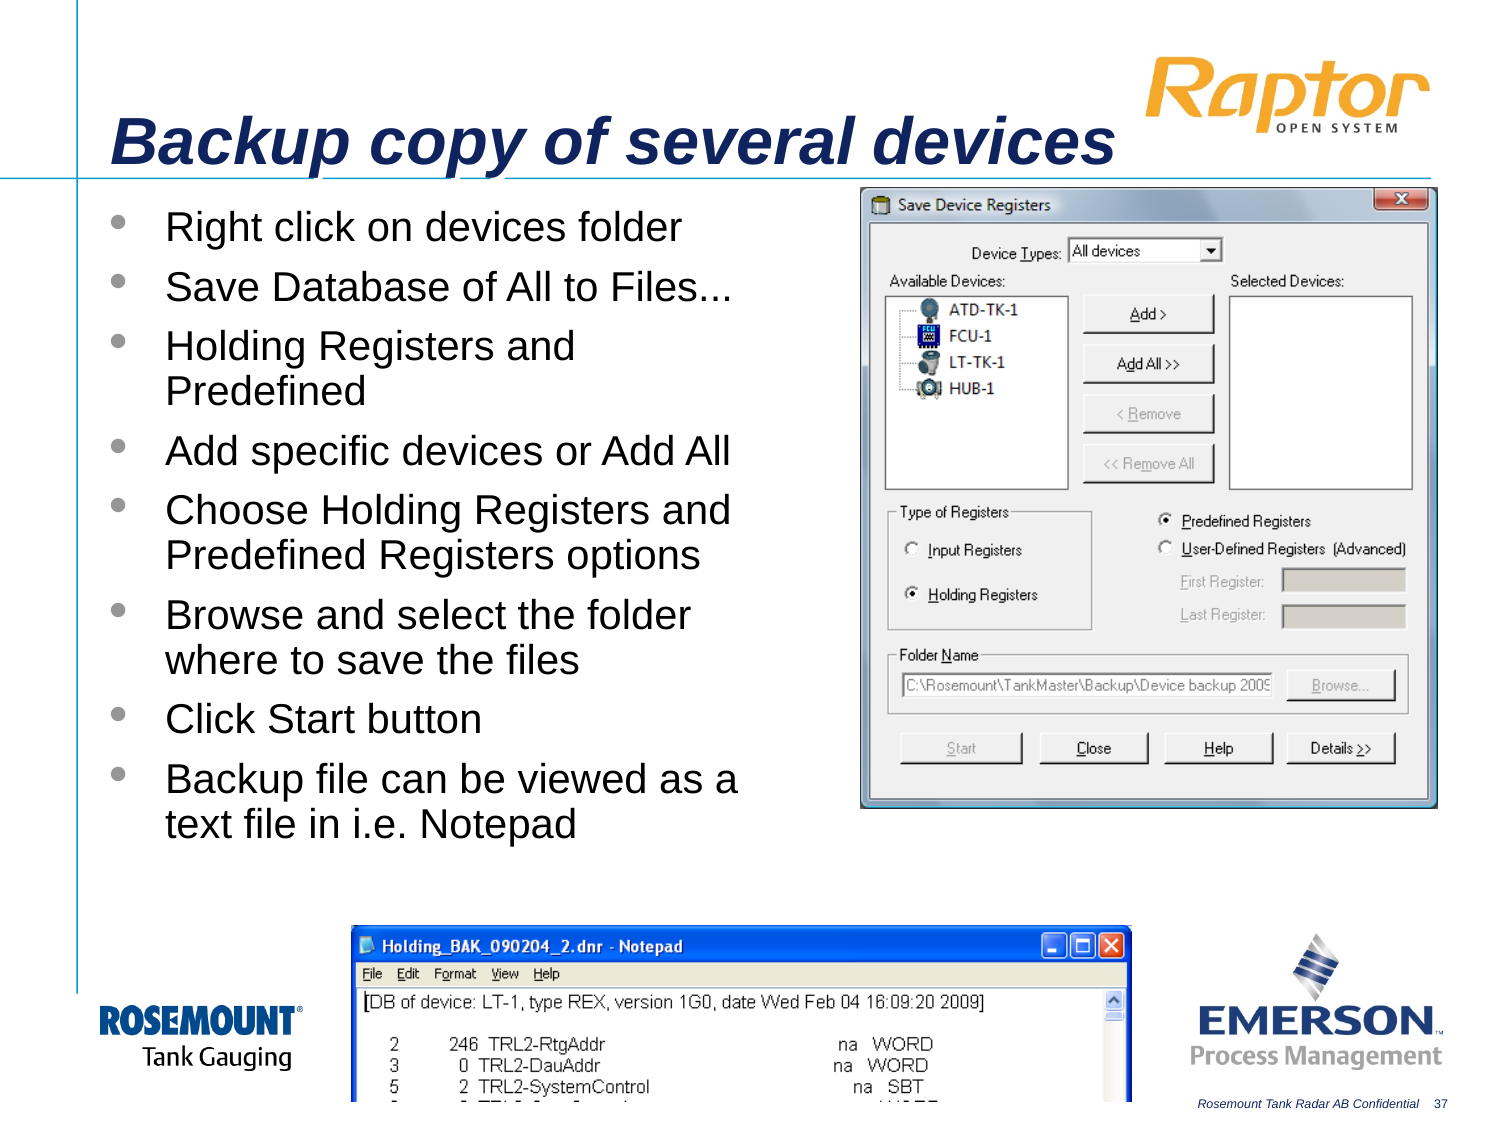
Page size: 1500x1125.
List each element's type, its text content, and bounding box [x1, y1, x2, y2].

picture [860, 187, 1438, 809]
list Right click on devices folder Save Database of All to Files... Holding Registers and Predefined Add specific devices or Add All Choose Holding Registers and Predefined Registers options Browse and select the folder where to save the files Click Start button Backup file can be viewed as a text file in i.e. Notepad [93, 197, 766, 944]
picture [1139, 54, 1436, 135]
title Backup copy of several devices [95, 66, 1342, 186]
picture [100, 1005, 303, 1071]
slide_number 37 [1412, 1095, 1449, 1109]
picture [1173, 905, 1461, 1098]
picture [351, 925, 1132, 1102]
